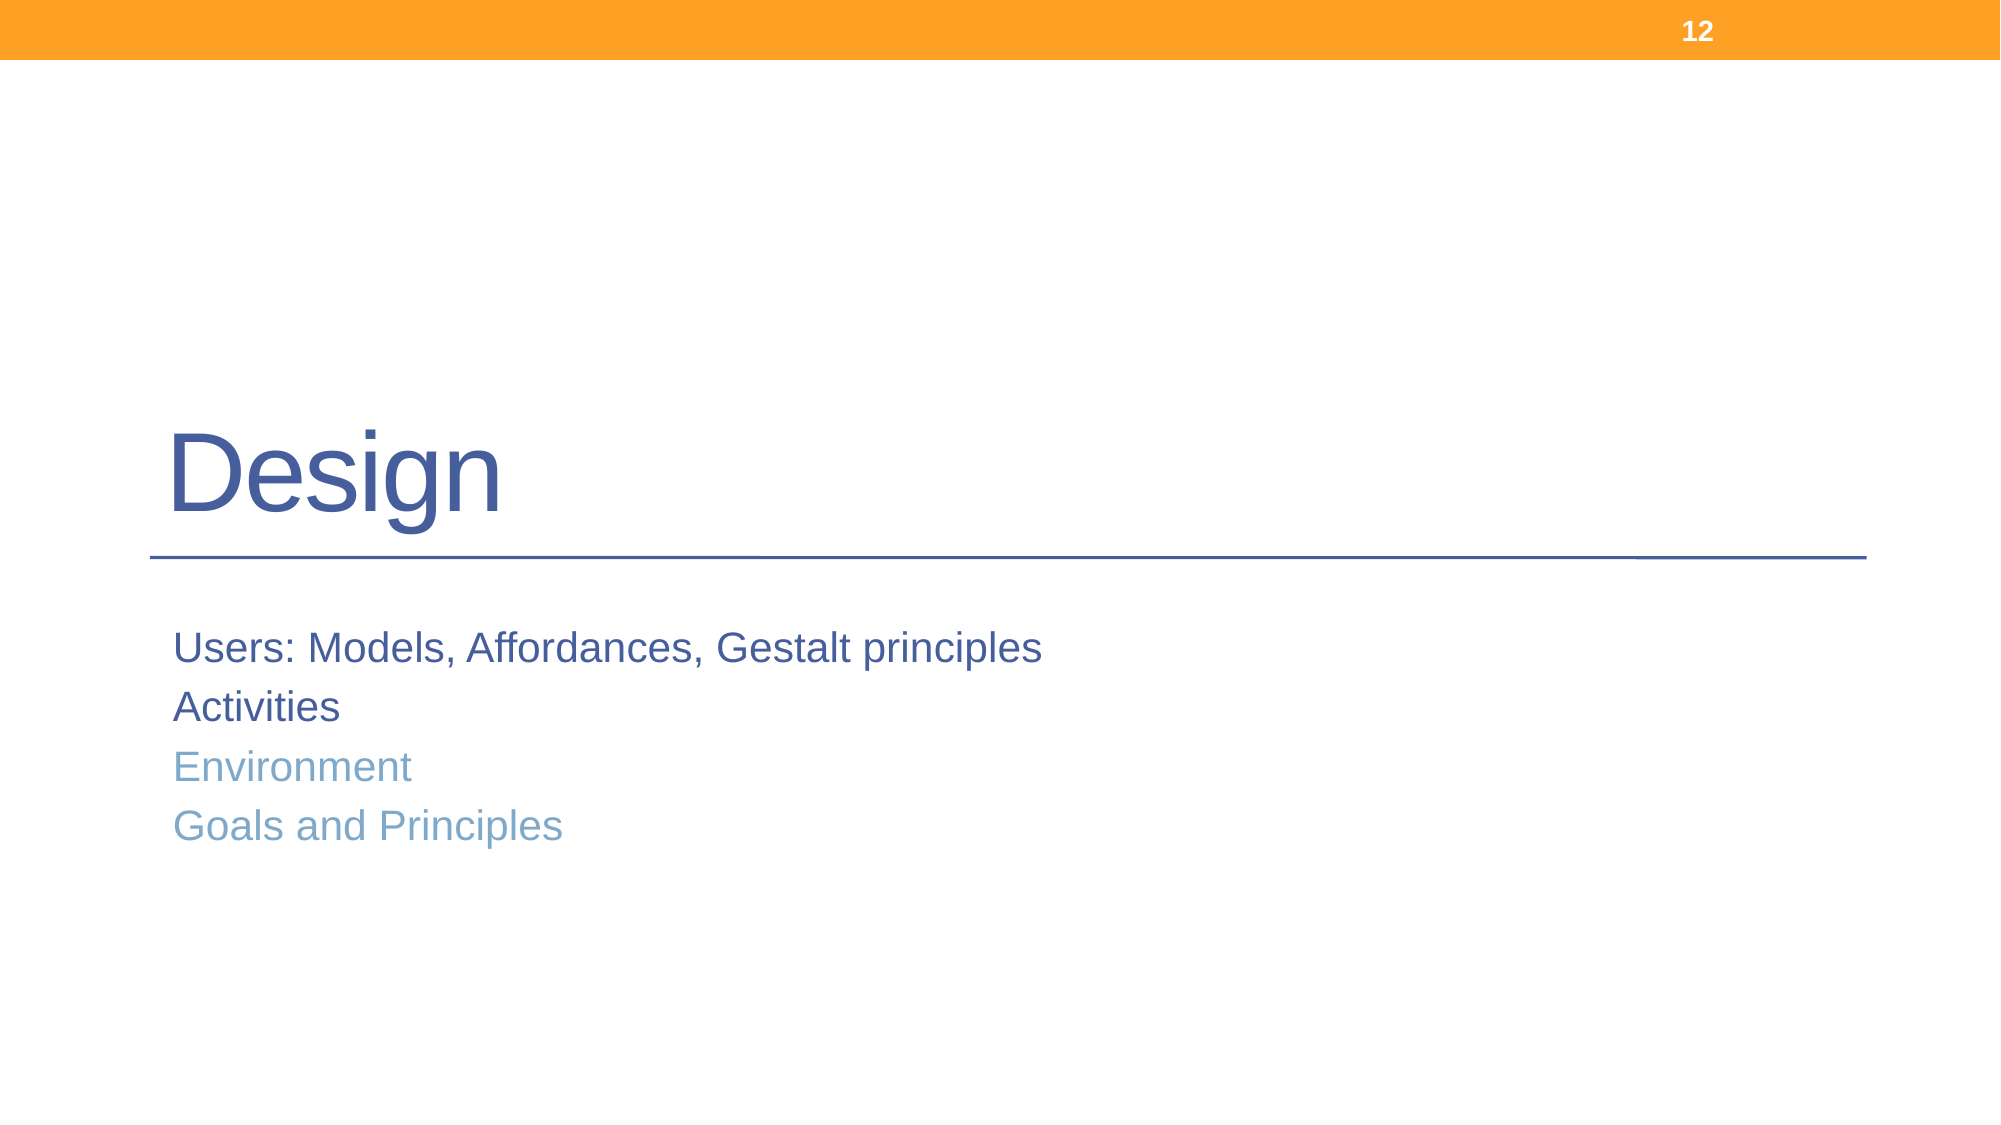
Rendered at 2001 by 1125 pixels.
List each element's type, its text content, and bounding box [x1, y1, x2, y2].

text_box Users: Models, Affordances, Gestalt principles Activities Environment Goals and Principles [157, 612, 1858, 859]
title Design [150, 224, 1867, 542]
slide_number 12 [1666, 3, 1900, 57]
